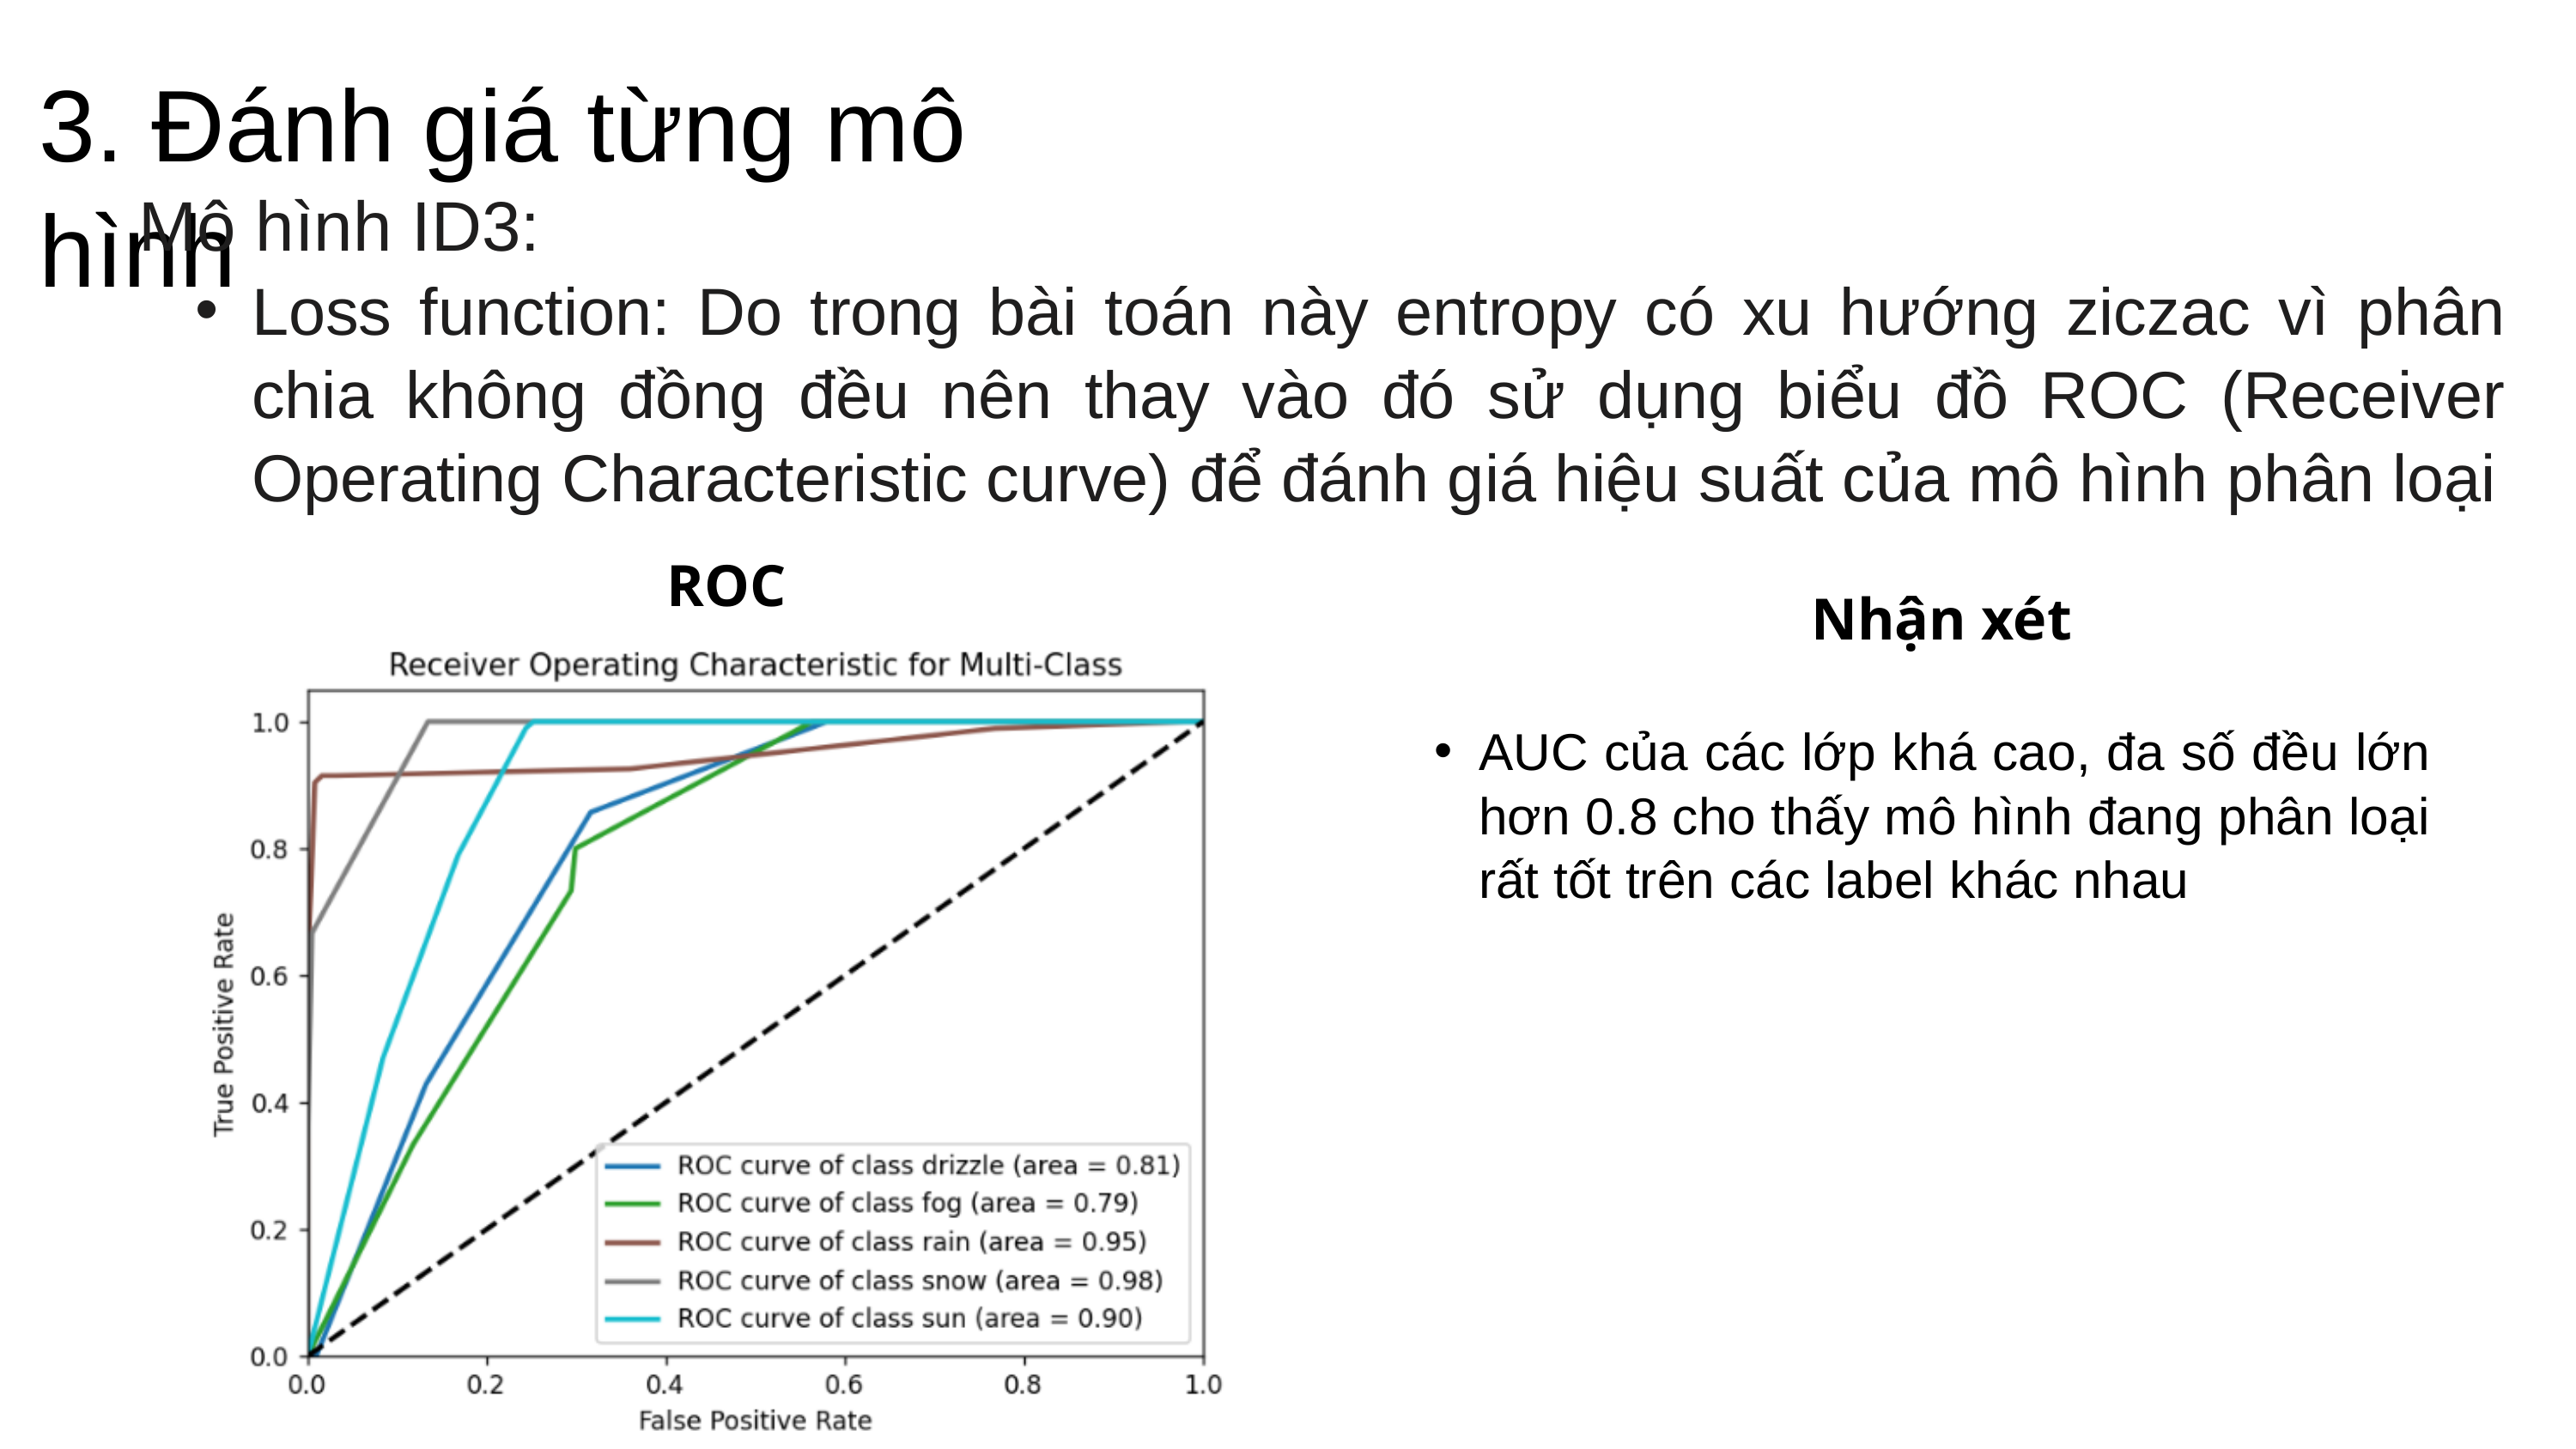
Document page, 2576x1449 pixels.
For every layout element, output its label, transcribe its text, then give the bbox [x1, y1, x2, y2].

text_box Mô hình ID3: Loss function: Do trong bài toán này entropy có xu hướng ziczac vì phân chia không đồng đều nên thay vào đó sử dụng biểu đồ ROC (Receiver Operating Characteristic curve) để đánh giá hiệu suất của mô hình phân loại [138, 177, 2507, 516]
text_box 3. Đánh giá từng mô hình [39, 56, 1194, 308]
text_box Nhận xét [1790, 580, 2093, 652]
text_box AUC của các lớp khá cao, đa số đều lớn hơn 0.8 cho thấy mô hình đang phân loại rất tốt trên các label khác nhau [1390, 716, 2432, 909]
text_box ROC [663, 547, 790, 618]
text_box [164, 640, 1289, 1436]
